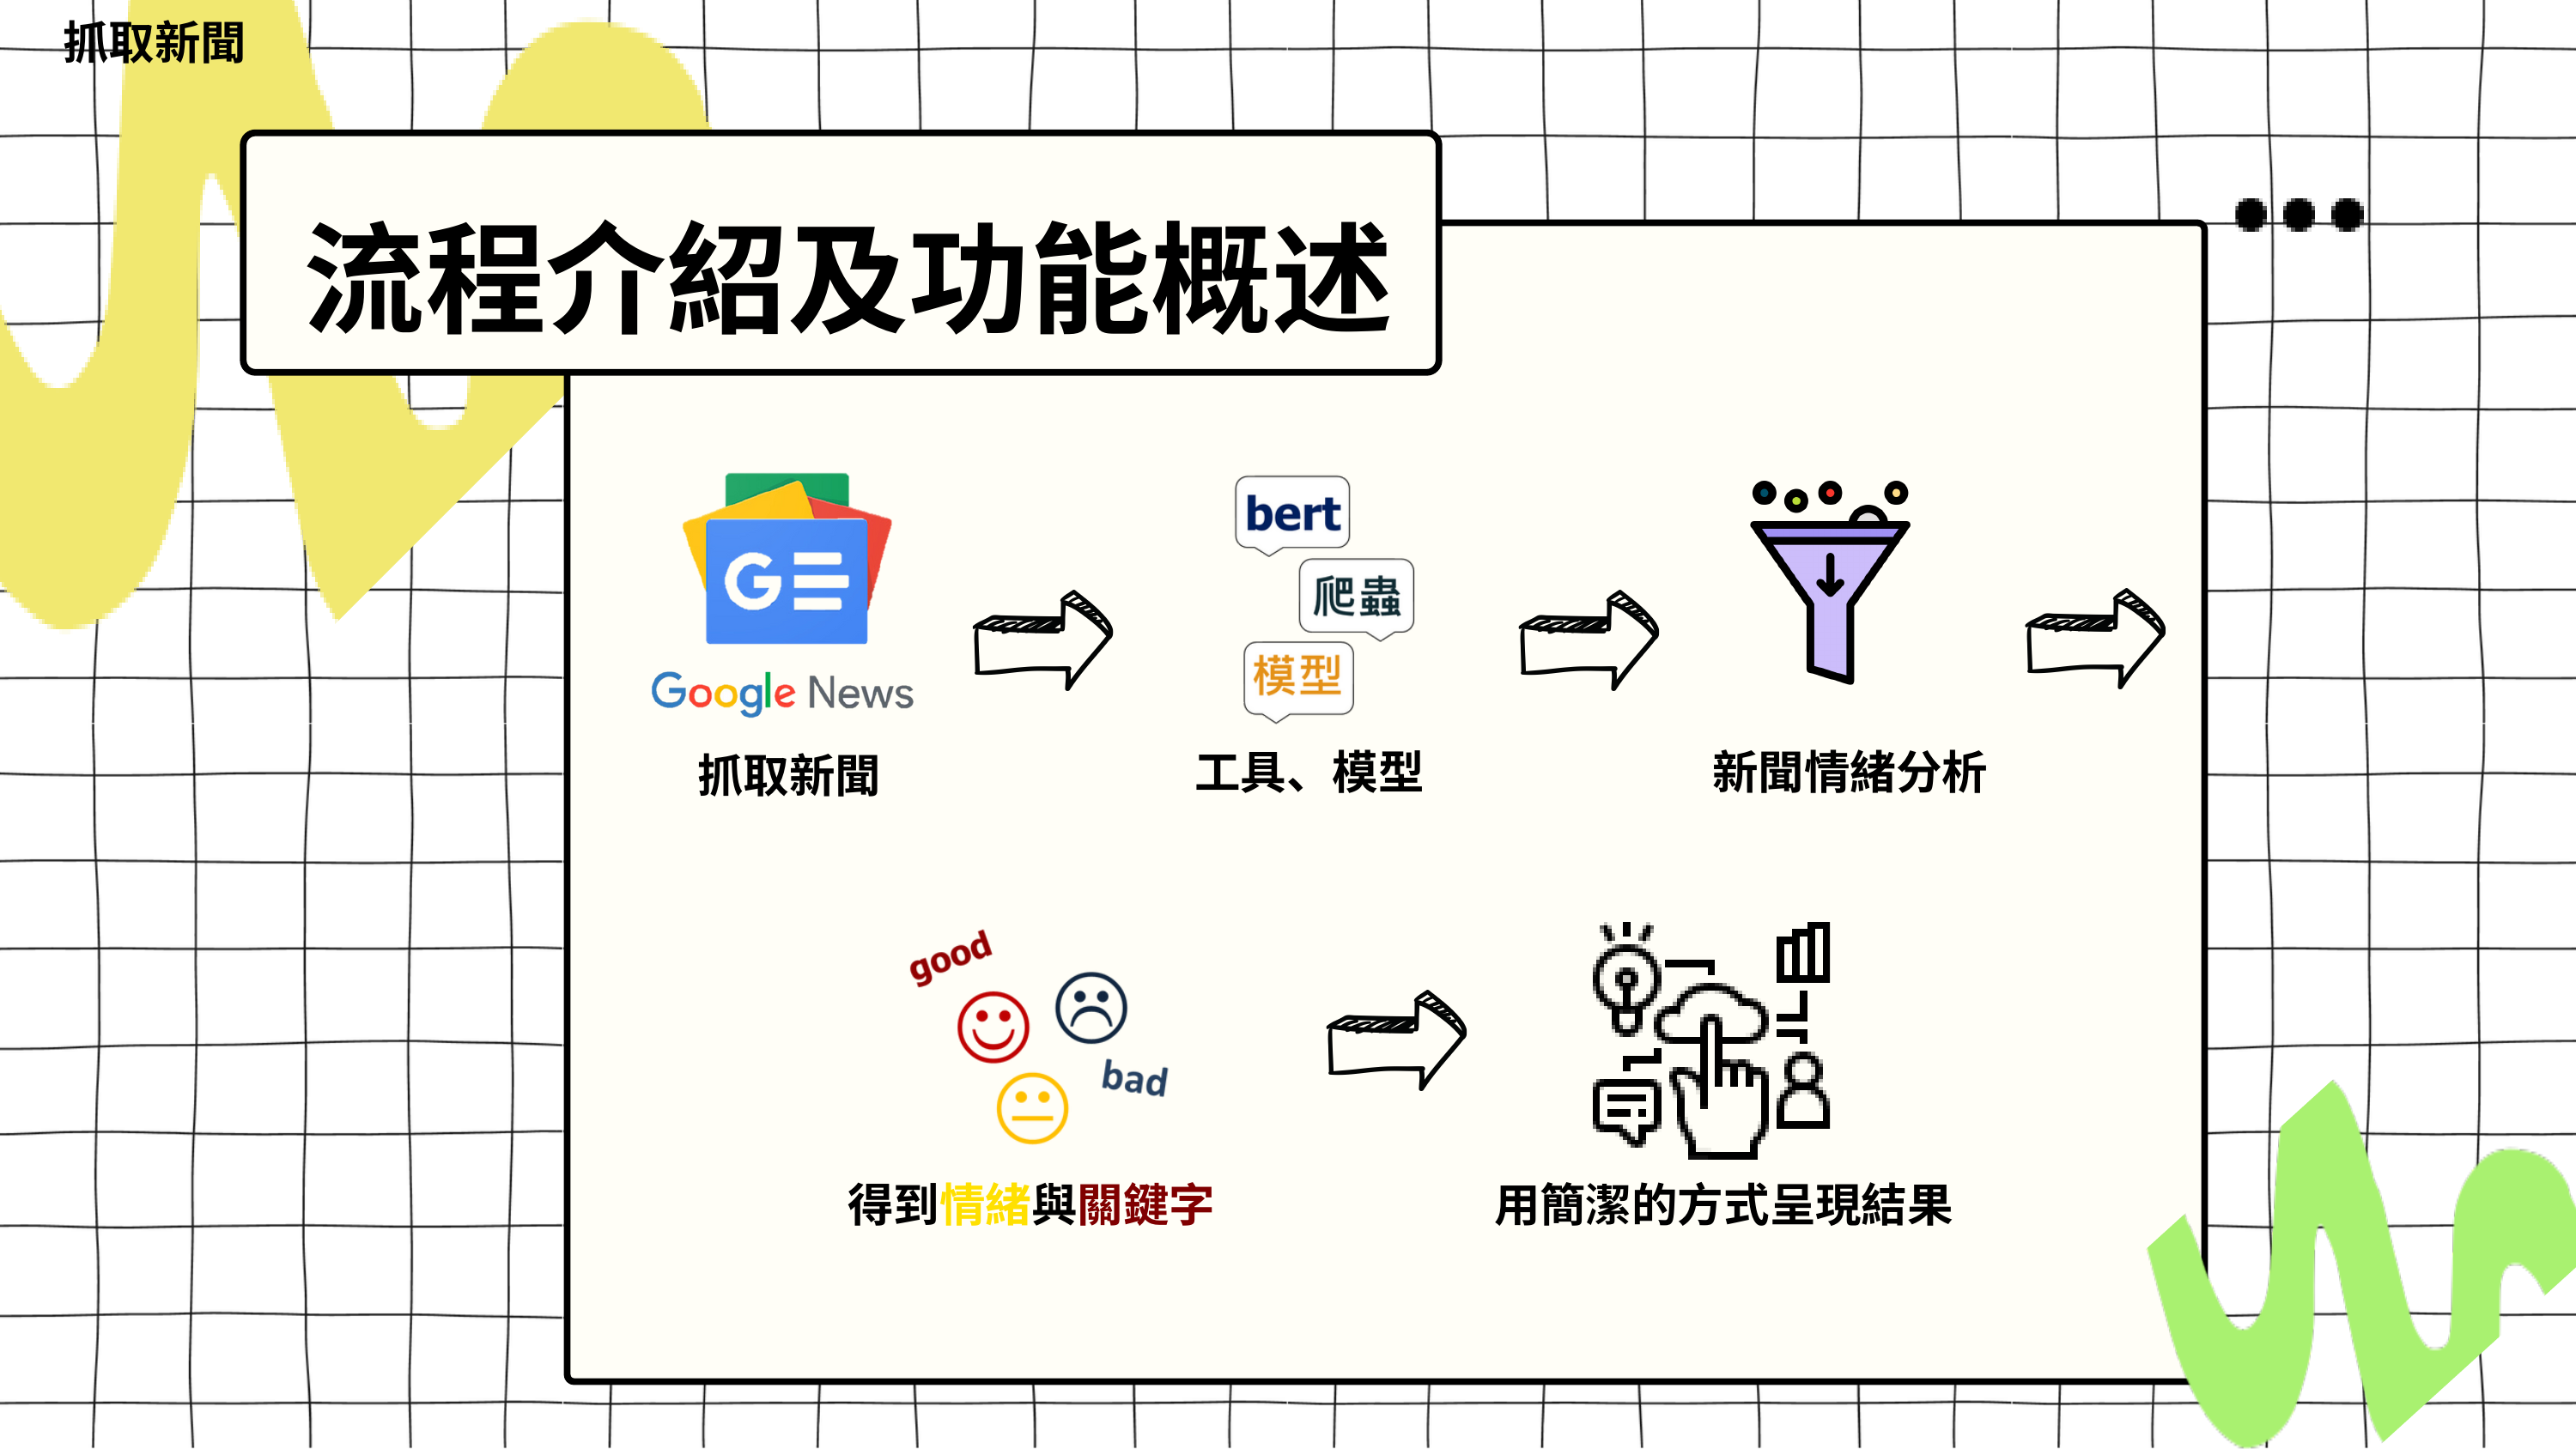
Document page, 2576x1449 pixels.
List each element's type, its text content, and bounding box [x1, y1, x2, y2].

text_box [243, 132, 1439, 373]
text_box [1170, 470, 1449, 797]
text_box [0, 0, 45, 100]
text_box [737, 0, 2576, 1191]
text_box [641, 450, 928, 731]
text_box [0, 398, 2118, 1449]
text_box [2377, 1269, 2576, 1449]
text_box [2063, 984, 2576, 1449]
text_box [0, 0, 848, 891]
text_box [2235, 198, 2365, 232]
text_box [567, 222, 2205, 1382]
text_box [1692, 481, 2009, 797]
text_box 抓取新聞 [45, 6, 265, 70]
